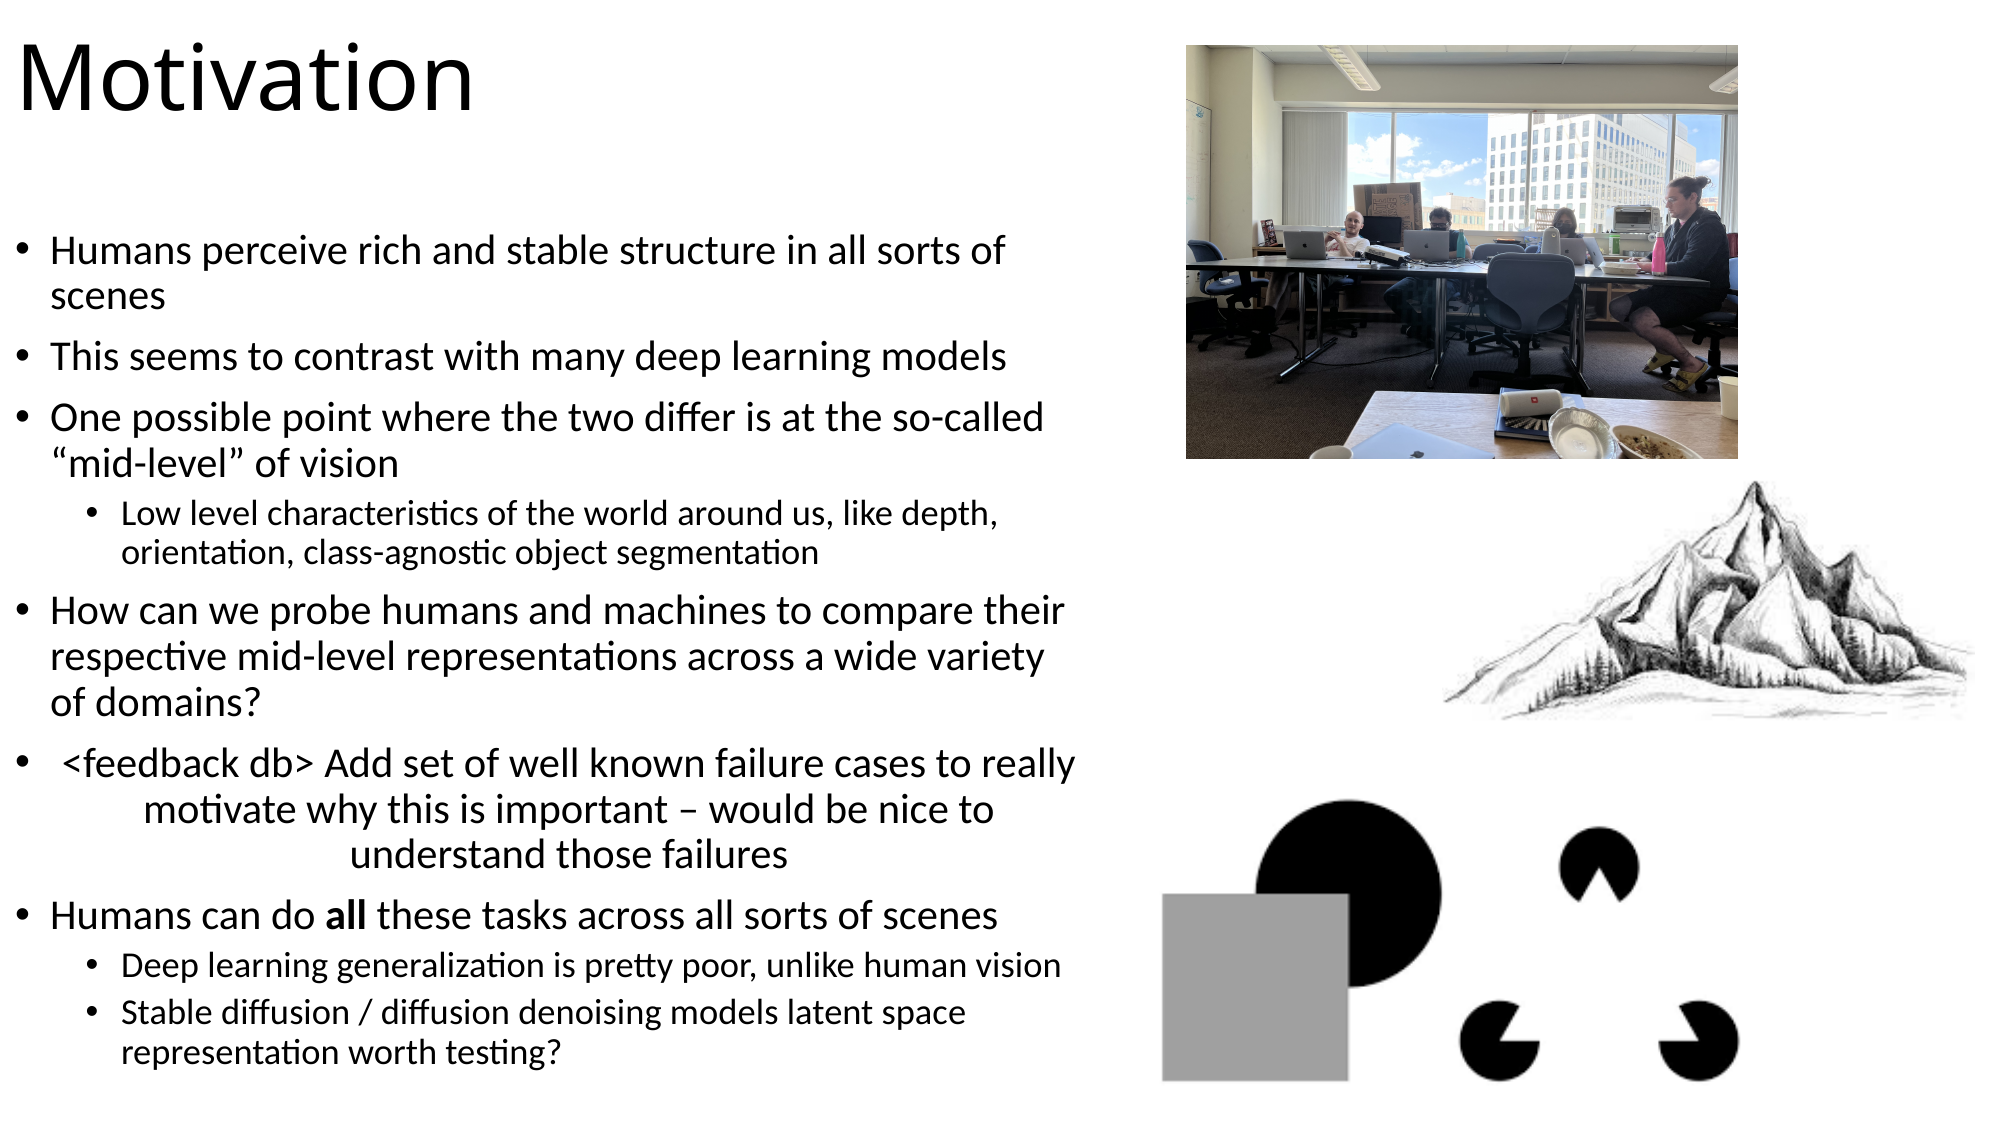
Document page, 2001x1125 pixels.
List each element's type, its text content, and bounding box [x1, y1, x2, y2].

list Humans perceive rich and stable structure in all sorts of scenes This seems to contrast with many deep learning models One possible point where the two differ is at the so-called “mid-level” of vision Low level characteristics of the world around us, like depth, orientation, class-agnostic object segmentation How can we probe humans and machines to compare their respective mid-level representations across a wide variety of domains? <feedback db> Add set of well known failure cases to really motivate why this is important – would be nice to understand those failures Humans can do all these tasks across all sorts of scenes Deep learning generalization is pretty poor, unlike human vision Stable diffusion / diffusion denoising models latent space representation worth testing? [0, 220, 1103, 1085]
picture [1119, 45, 1975, 1109]
title Motivation [0, 0, 1725, 190]
